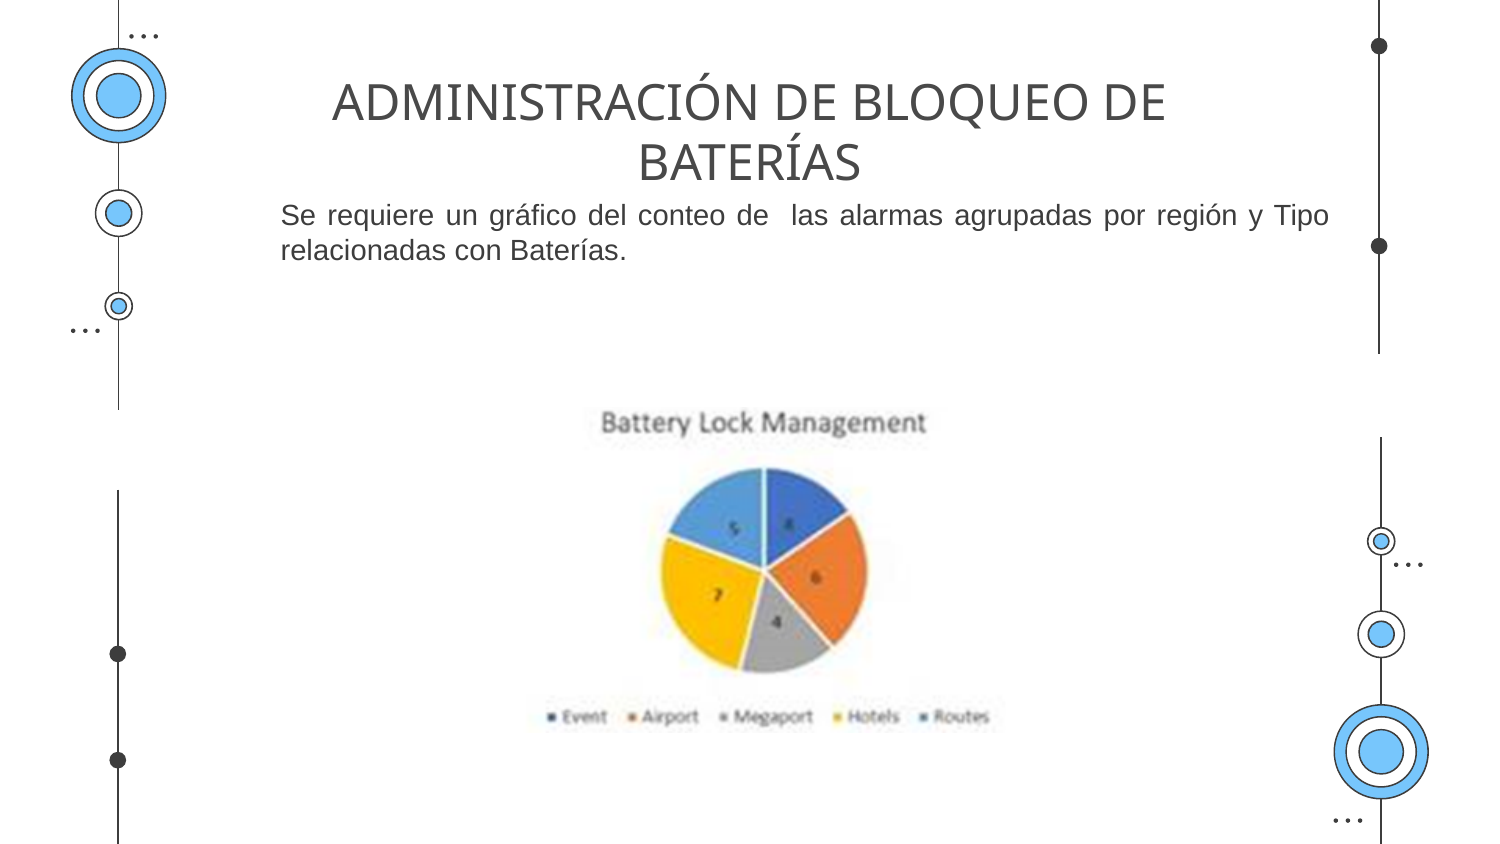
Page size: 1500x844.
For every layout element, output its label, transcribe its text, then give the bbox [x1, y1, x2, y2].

picture [485, 407, 1074, 733]
title ADMINISTRACIÓN DE BLOQUEO DE BATERÍAS [299, 55, 1201, 150]
text_box Se requiere un gráfico del conteo de las alarmas agrupadas por región y Tipo relacionadas con Baterías. [265, 189, 1346, 716]
